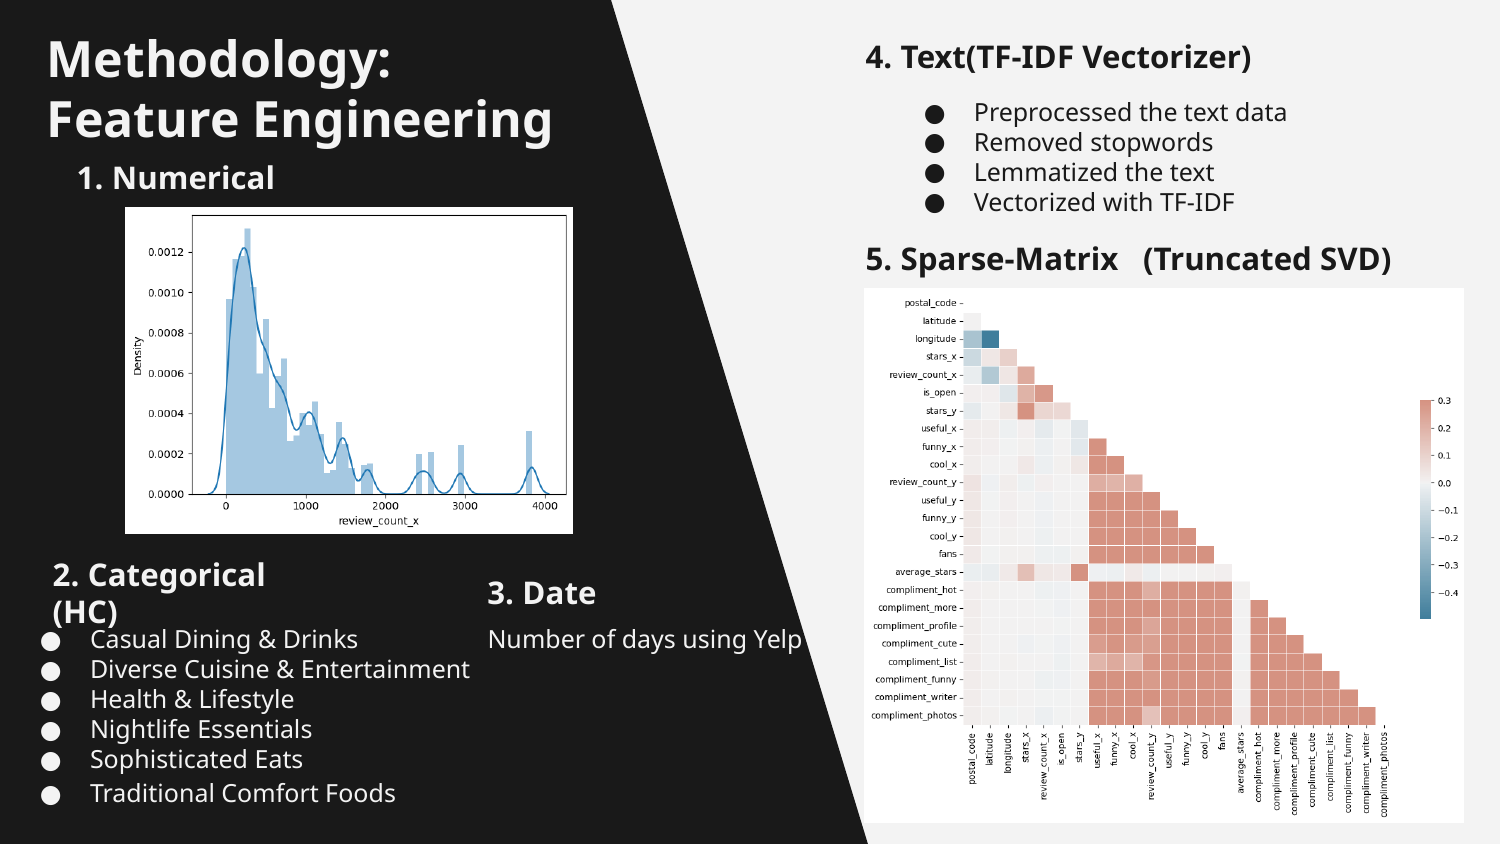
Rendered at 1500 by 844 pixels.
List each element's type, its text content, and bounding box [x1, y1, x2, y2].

title Methodology: Feature Engineering [31, 12, 666, 204]
text_box 3. Date [472, 556, 858, 628]
picture [863, 288, 1464, 823]
subtitle Preprocessed the text data Removed stopwords Lemmatized the text Vectorized with TF-IDF [883, 81, 1312, 224]
text_box 1. Numerical [61, 151, 427, 204]
subtitle Casual Dining & Drinks Diverse Cuisine & Entertainment Health & Lifestyle Nightlife Essentials Sophisticated Eats Traditional Comfort Foods [0, 608, 488, 812]
title 5. Sparse-Matrix (Truncated SVD) [850, 224, 1486, 314]
text_box Number of days using Yelp [472, 608, 837, 661]
title 4. Text(TF-IDF Vectorizer) [850, 22, 1298, 74]
text_box 2. Categorical (HC) [37, 566, 347, 608]
picture [124, 207, 573, 535]
